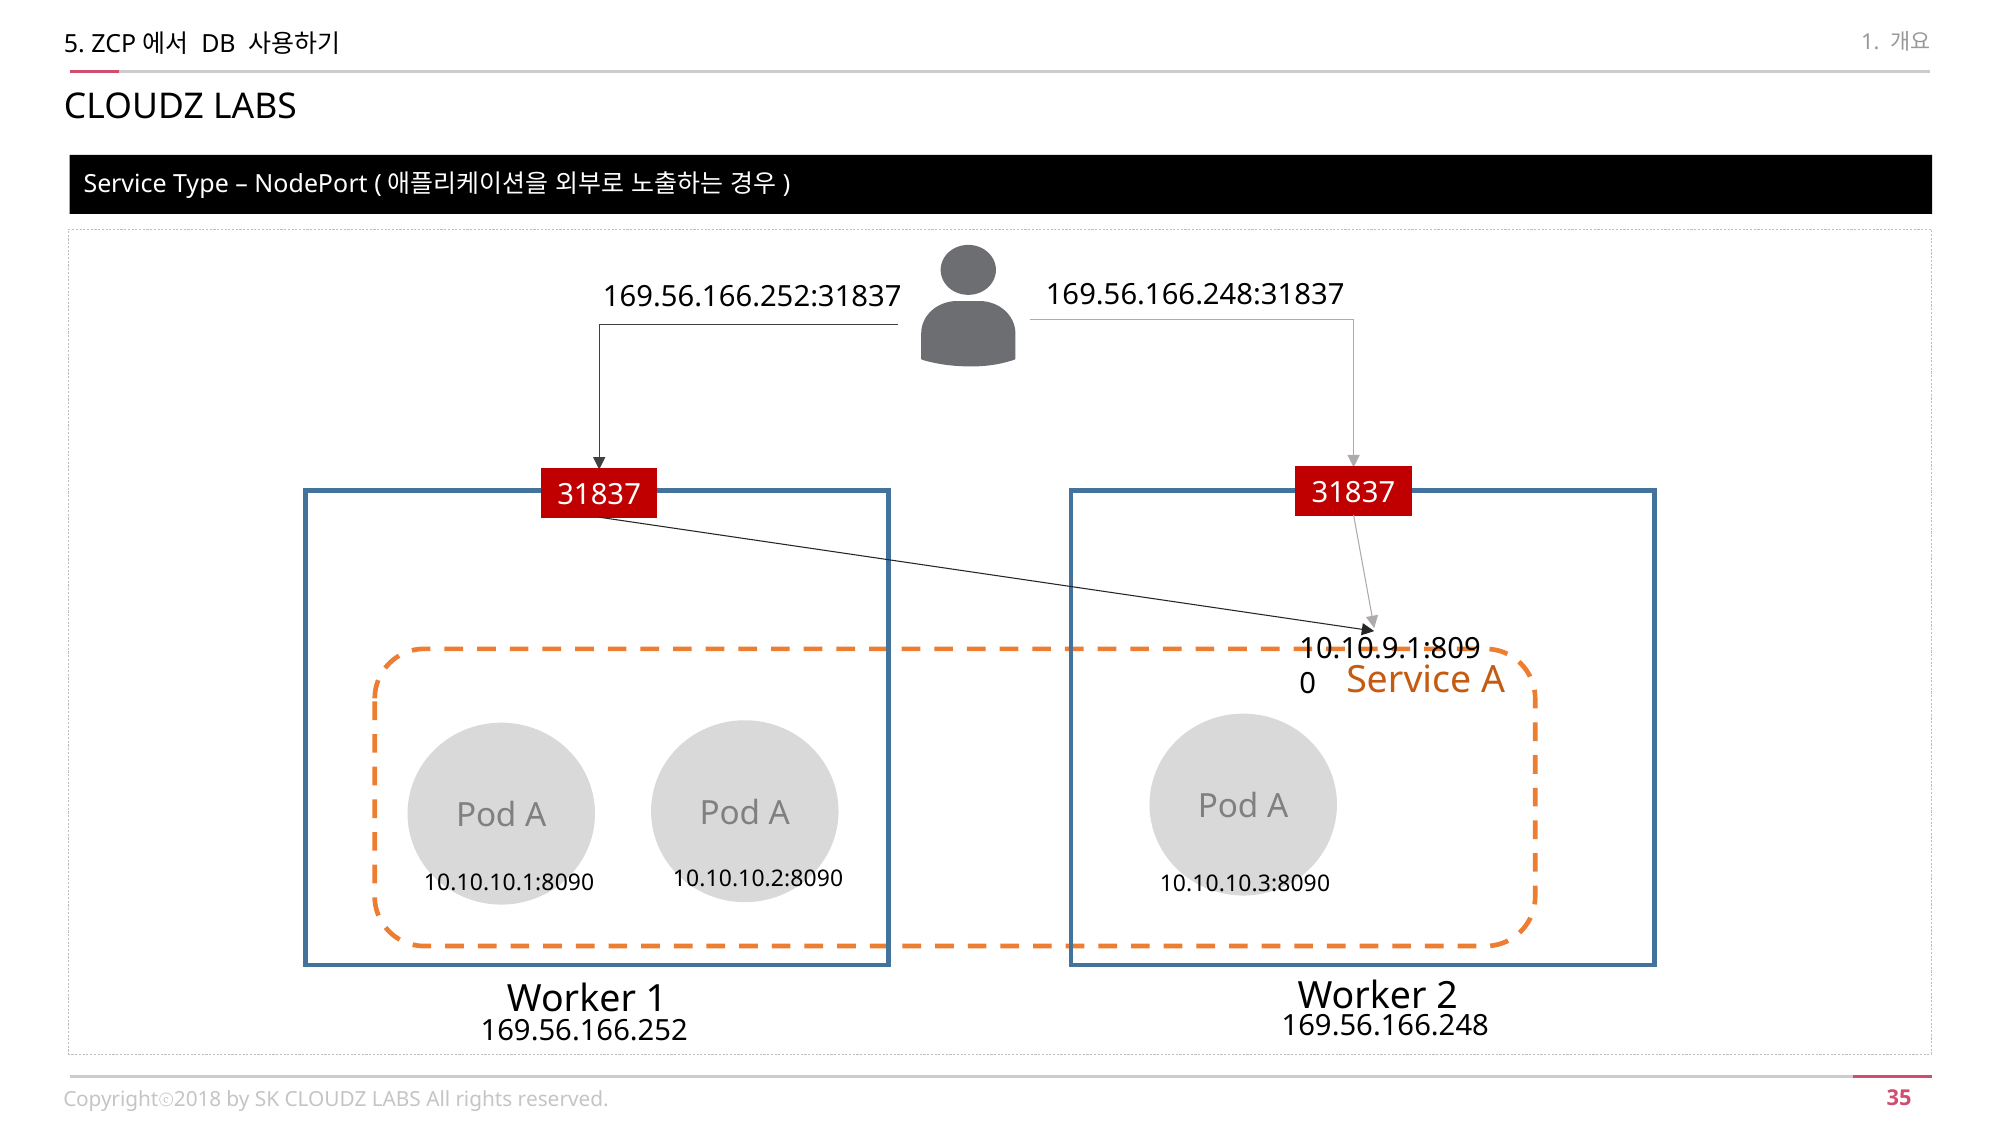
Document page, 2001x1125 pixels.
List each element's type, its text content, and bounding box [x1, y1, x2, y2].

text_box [305, 244, 1655, 1073]
footer Copyrightⓒ2018 by SK CLOUDZ LABS All rights reserved. [48, 1072, 1102, 1124]
list 1. 개요 [1159, 30, 1931, 79]
list CLOUDZ LABS [50, 79, 1931, 144]
list 5. ZCP에서 DB 사용하기 [50, 30, 1153, 78]
list Service Type – NodePort (애플리케이션을 외부로 노출하는 경우) [69, 154, 1933, 214]
